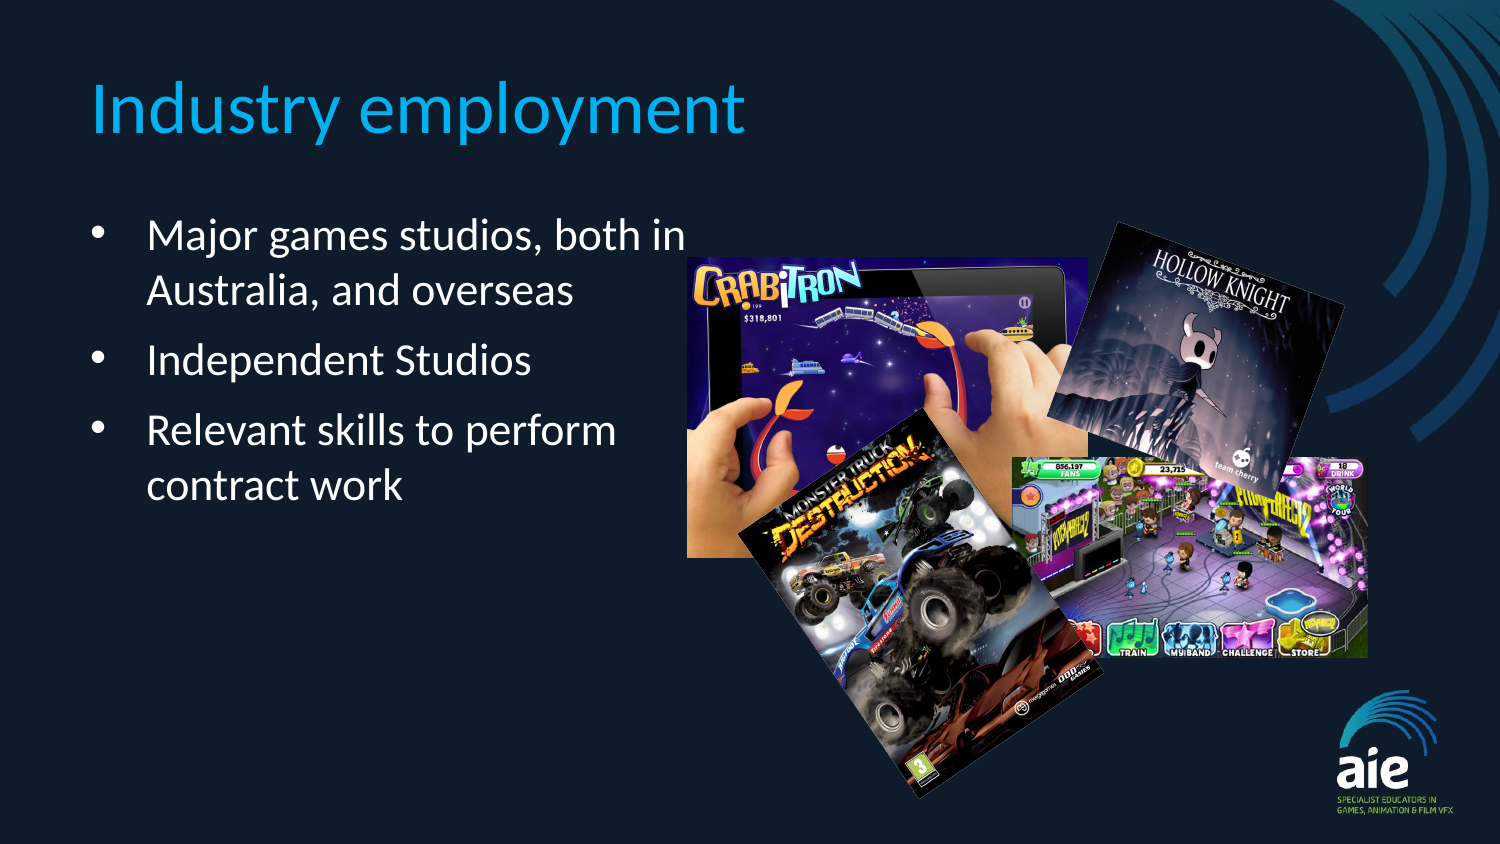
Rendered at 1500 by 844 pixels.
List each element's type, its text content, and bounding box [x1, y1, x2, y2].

list Major games studios, both in Australia, and overseas Independent Studios Relevant skills to perform contract work [75, 196, 750, 754]
title Industry employment [75, 33, 1425, 175]
picture [0, 0, 1500, 844]
